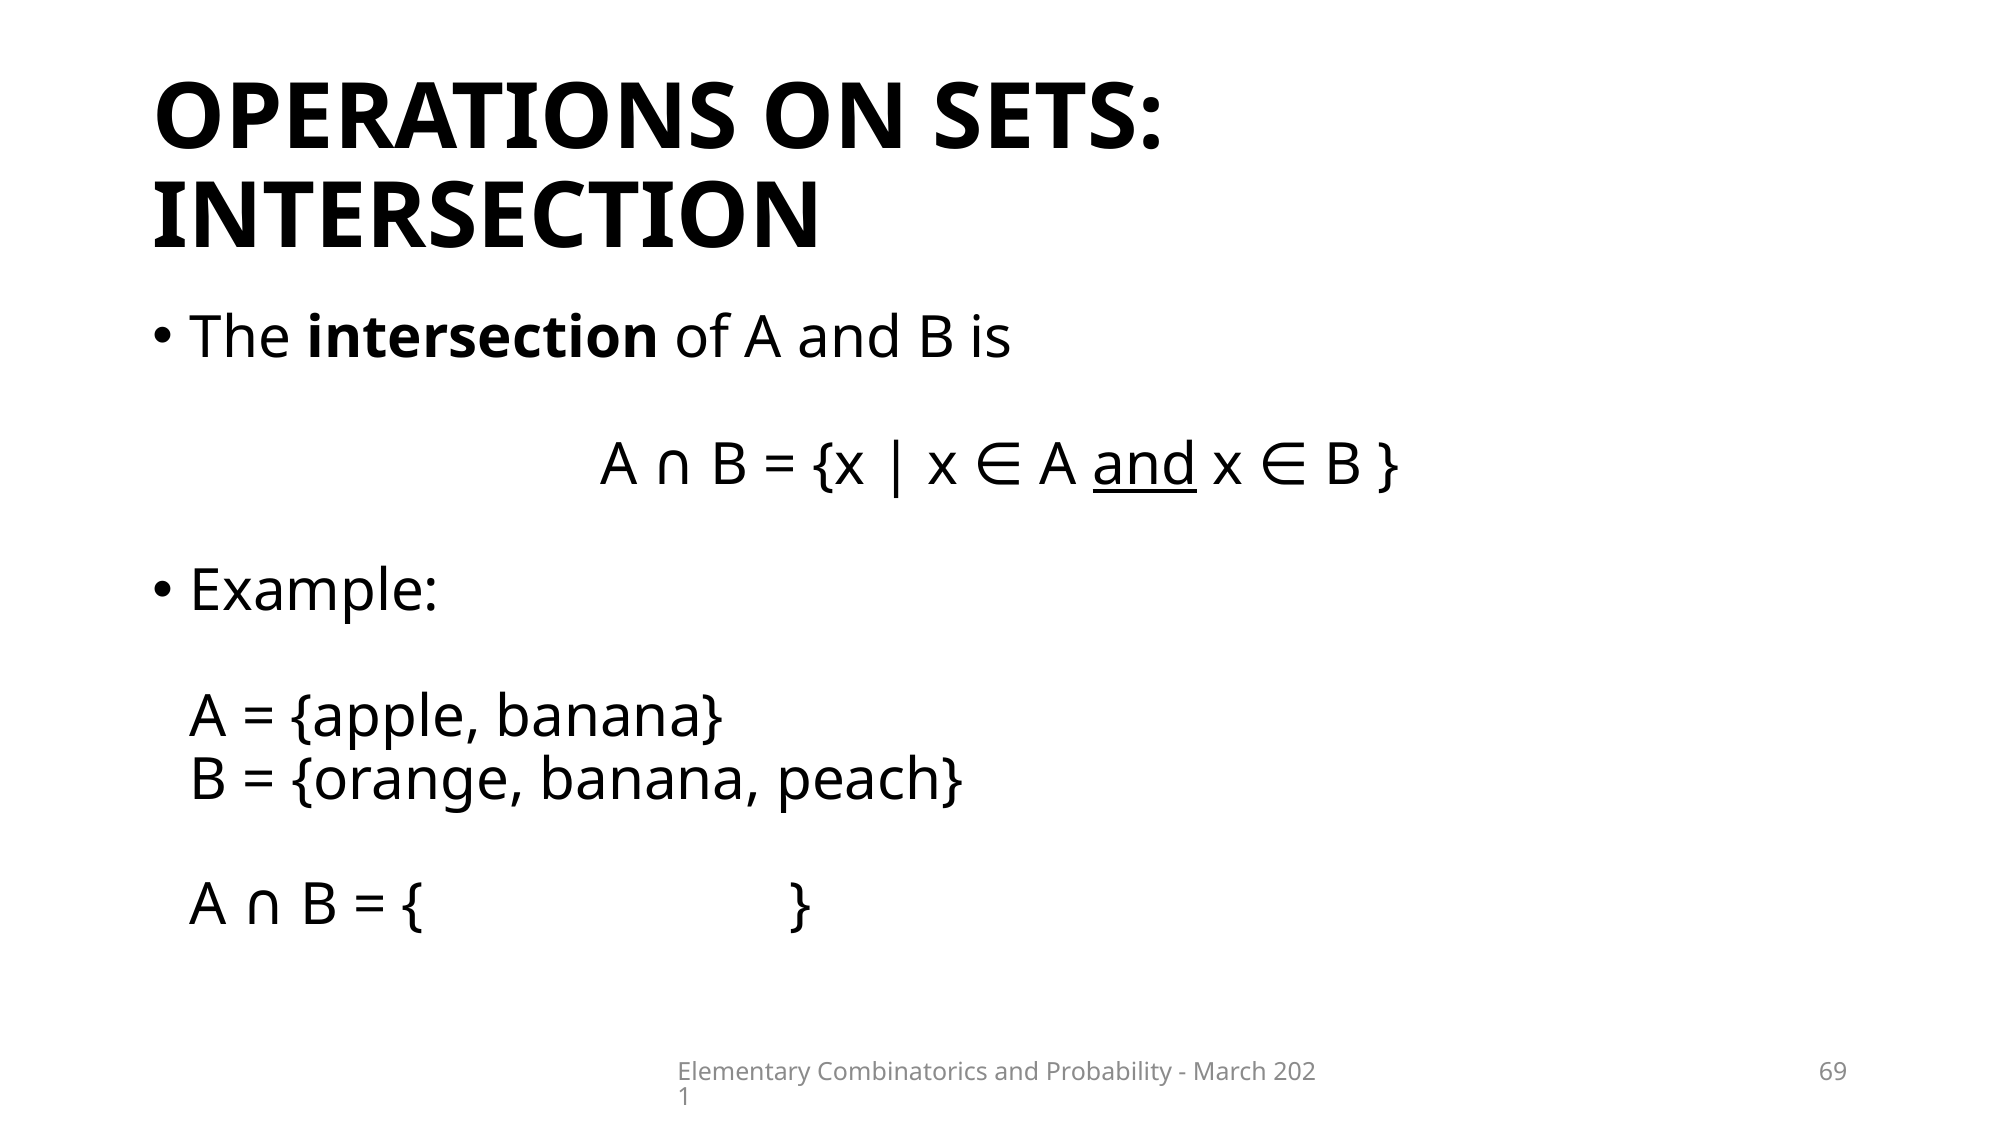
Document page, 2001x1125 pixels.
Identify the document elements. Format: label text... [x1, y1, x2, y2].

slide_number 69 [1412, 1042, 1863, 1103]
list The intersection of A and B is A ∩ B = {x | x ∈ A and x ∈ B } Example: A = {apple, banana} B = {orange, banana, peach} A ∩ B = {banana } [137, 299, 1863, 1014]
title OPERATIONS ON SETS: INTERSECTION [137, 59, 1863, 278]
footer Elementary Combinatorics and Probability - March 2021 [662, 1042, 1338, 1103]
